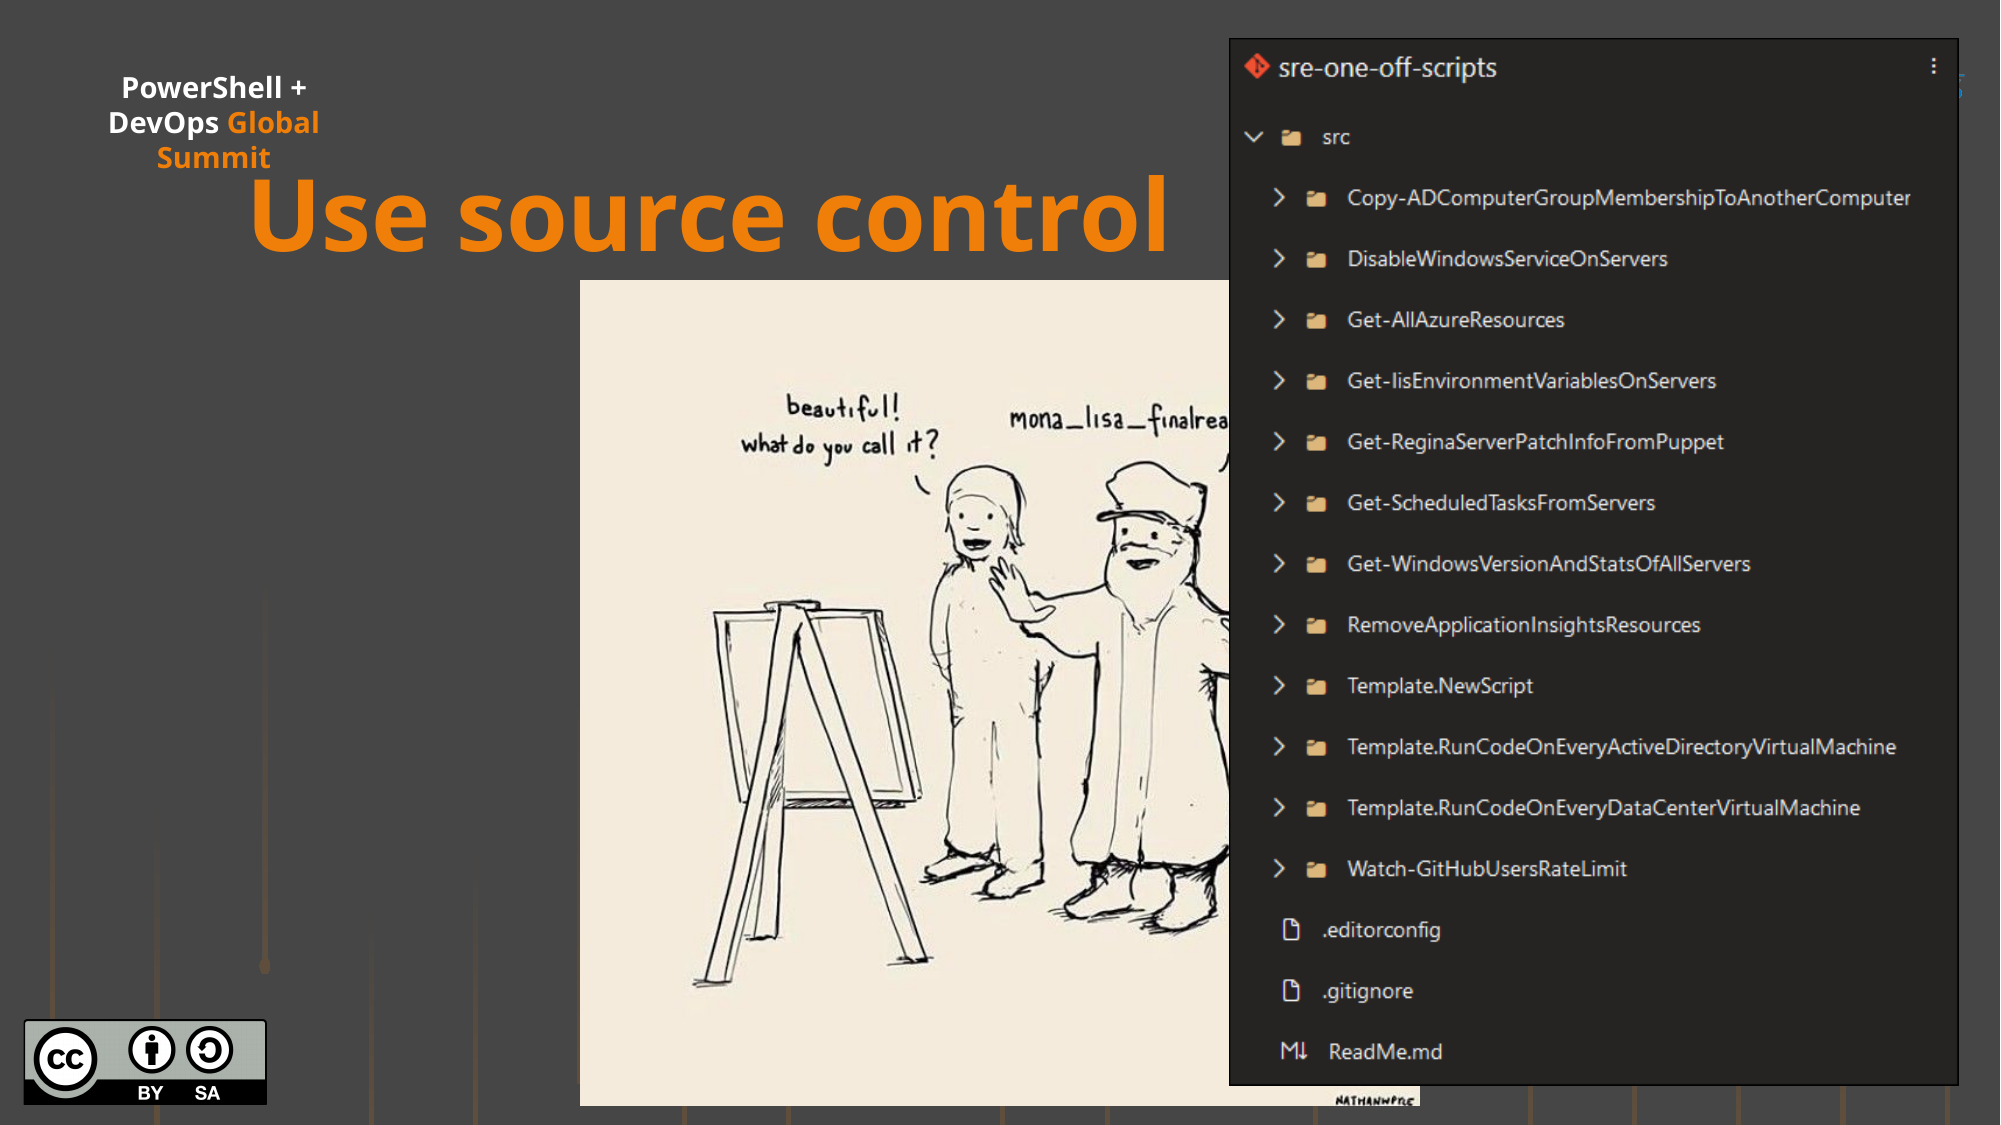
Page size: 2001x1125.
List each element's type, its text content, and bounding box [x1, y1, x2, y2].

picture [580, 38, 1965, 1106]
text_box Use source control [231, 144, 1228, 279]
picture [23, 1019, 267, 1105]
